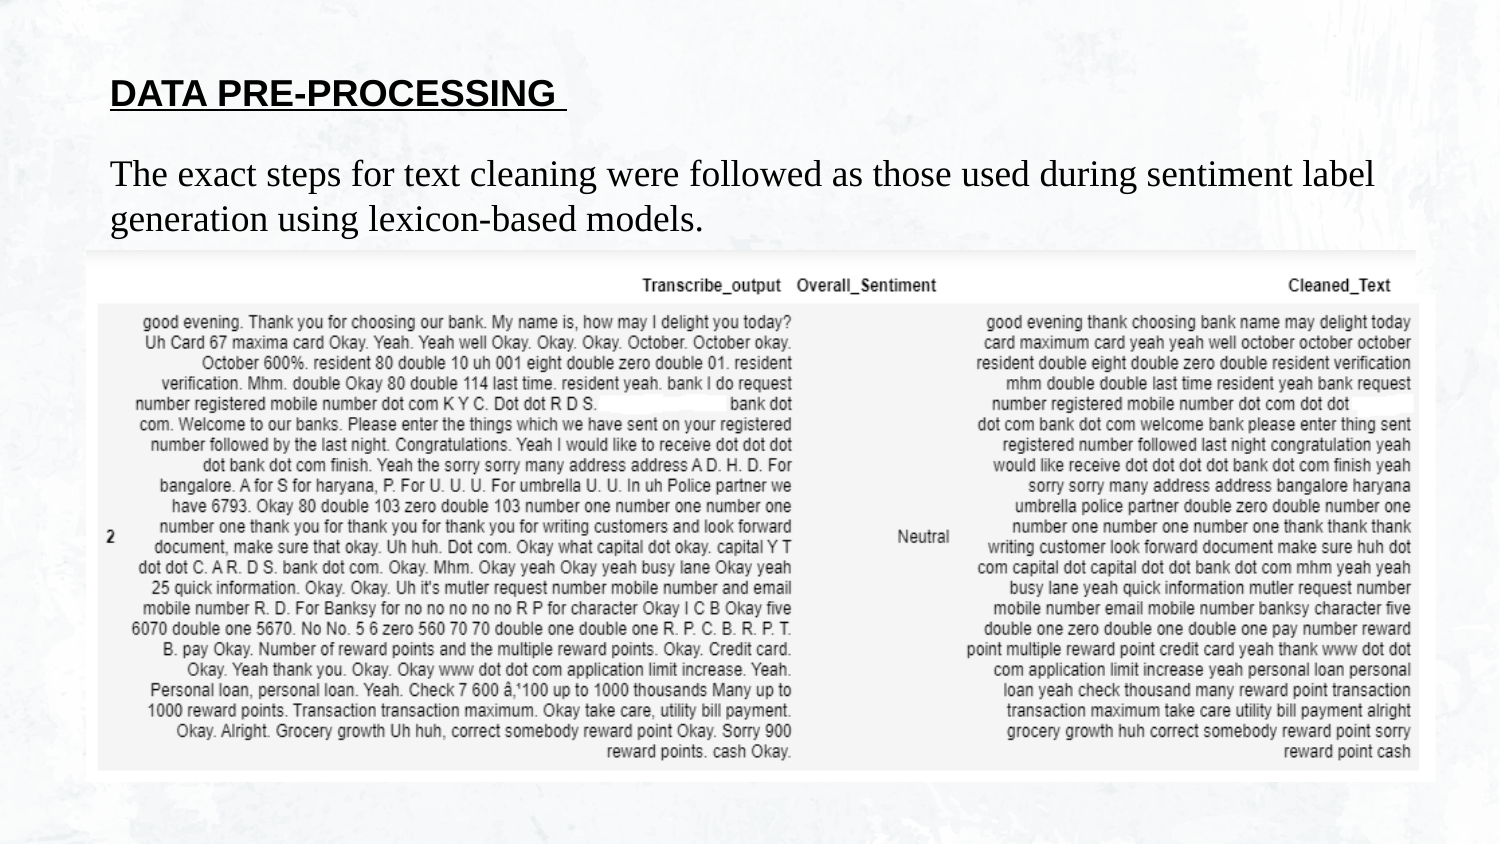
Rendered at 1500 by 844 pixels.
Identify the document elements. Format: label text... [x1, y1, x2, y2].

text_box DATA PRE-PROCESSING The exact steps for text cleaning were followed as those used during sentiment label generation using lexicon-based models. [95, 61, 1395, 247]
picture [0, 0, 1500, 844]
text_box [85, 250, 1436, 783]
